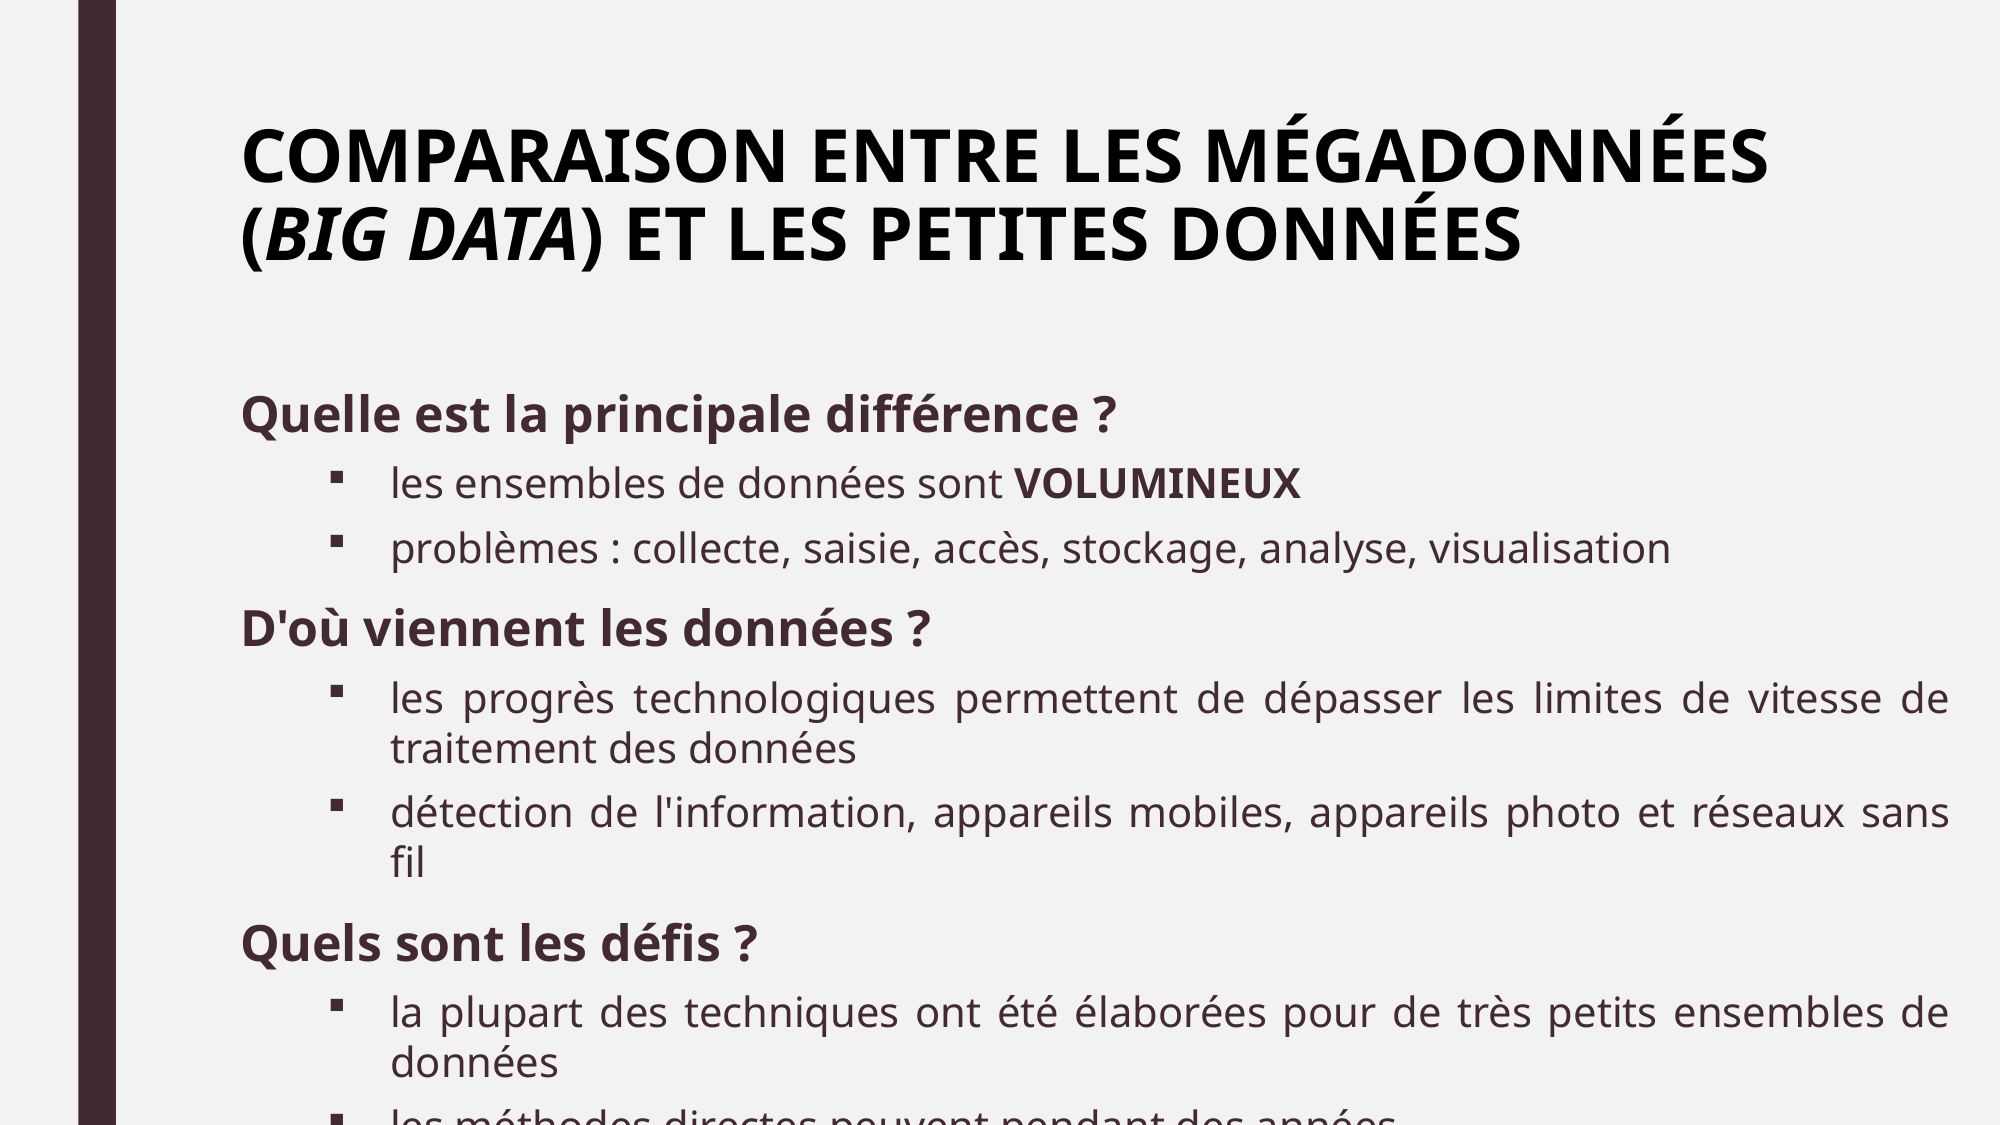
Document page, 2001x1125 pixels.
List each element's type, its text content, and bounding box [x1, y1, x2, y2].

title Comparaison entre les mégadonnées (BIG DATA) et les petites données [225, 112, 1800, 357]
list Quelle est la principale différence ? les ensembles de données sont VOLUMINEUX problèmes : collecte, saisie, accès, stockage, analyse, visualisation D'où viennent les données ? les progrès technologiques permettent de dépasser les limites de vitesse de traitement des données détection de l'information, appareils mobiles, appareils photo et réseaux sans fil Quels sont les défis ? la plupart des techniques ont été élaborées pour de très petits ensembles de données les méthodes directes peuvent pendant des années [225, 375, 1967, 963]
